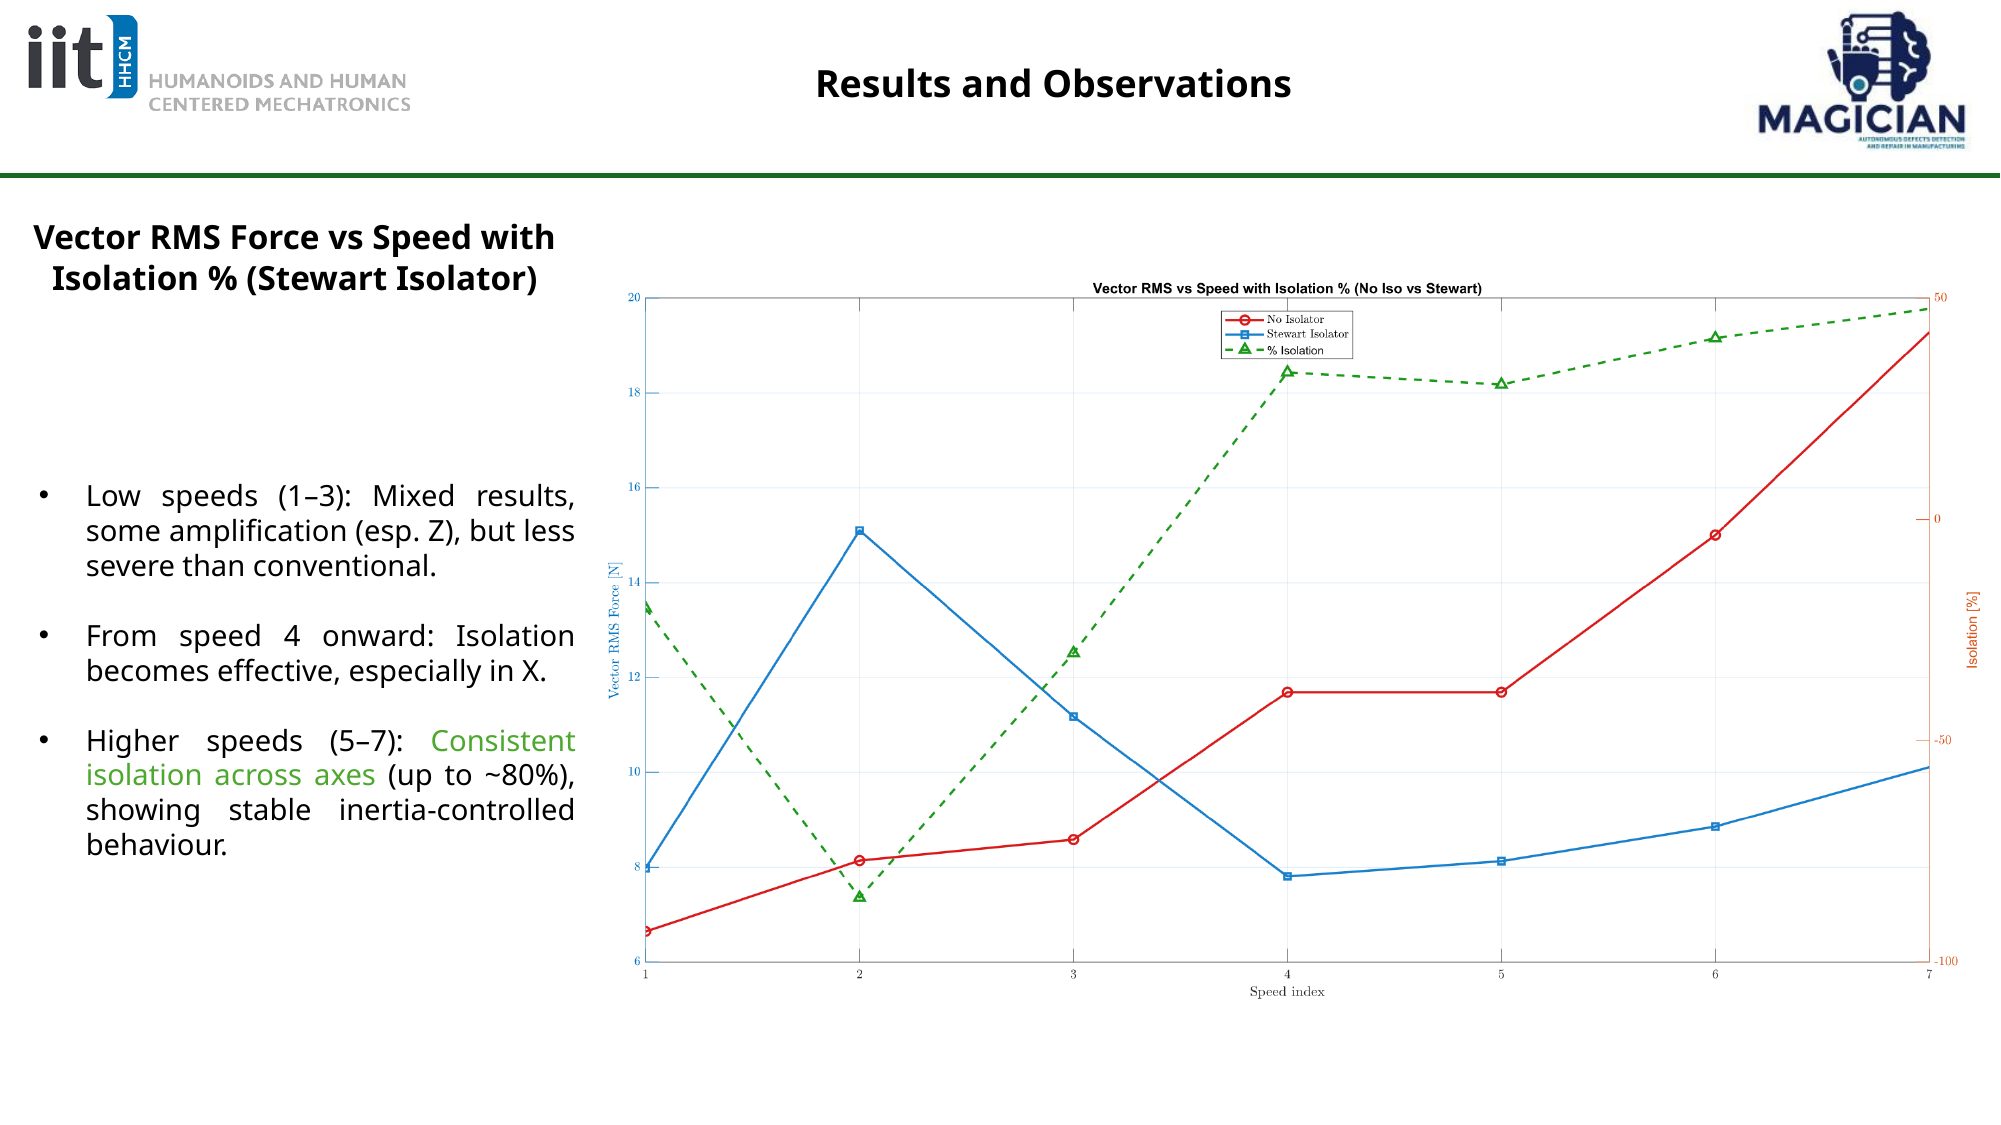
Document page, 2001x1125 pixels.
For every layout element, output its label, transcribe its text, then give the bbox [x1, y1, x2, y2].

picture [18, 14, 410, 112]
text_box Vector RMS Force vs Speed with Isolation % (Stewart Isolator) [11, 209, 579, 304]
picture [590, 268, 1989, 1010]
text_box Low speeds (1–3): Mixed results, some amplification (esp. Z), but less severe than conventional. From speed 4 onward: Isolation becomes effective, especially in X. Higher speeds (5–7): Consistent isolation across axes (up to ~80%), showing stable inertia-controlled behaviour. [24, 469, 590, 869]
text_box Results and Observations [585, 52, 1523, 112]
picture [1743, 0, 1982, 154]
